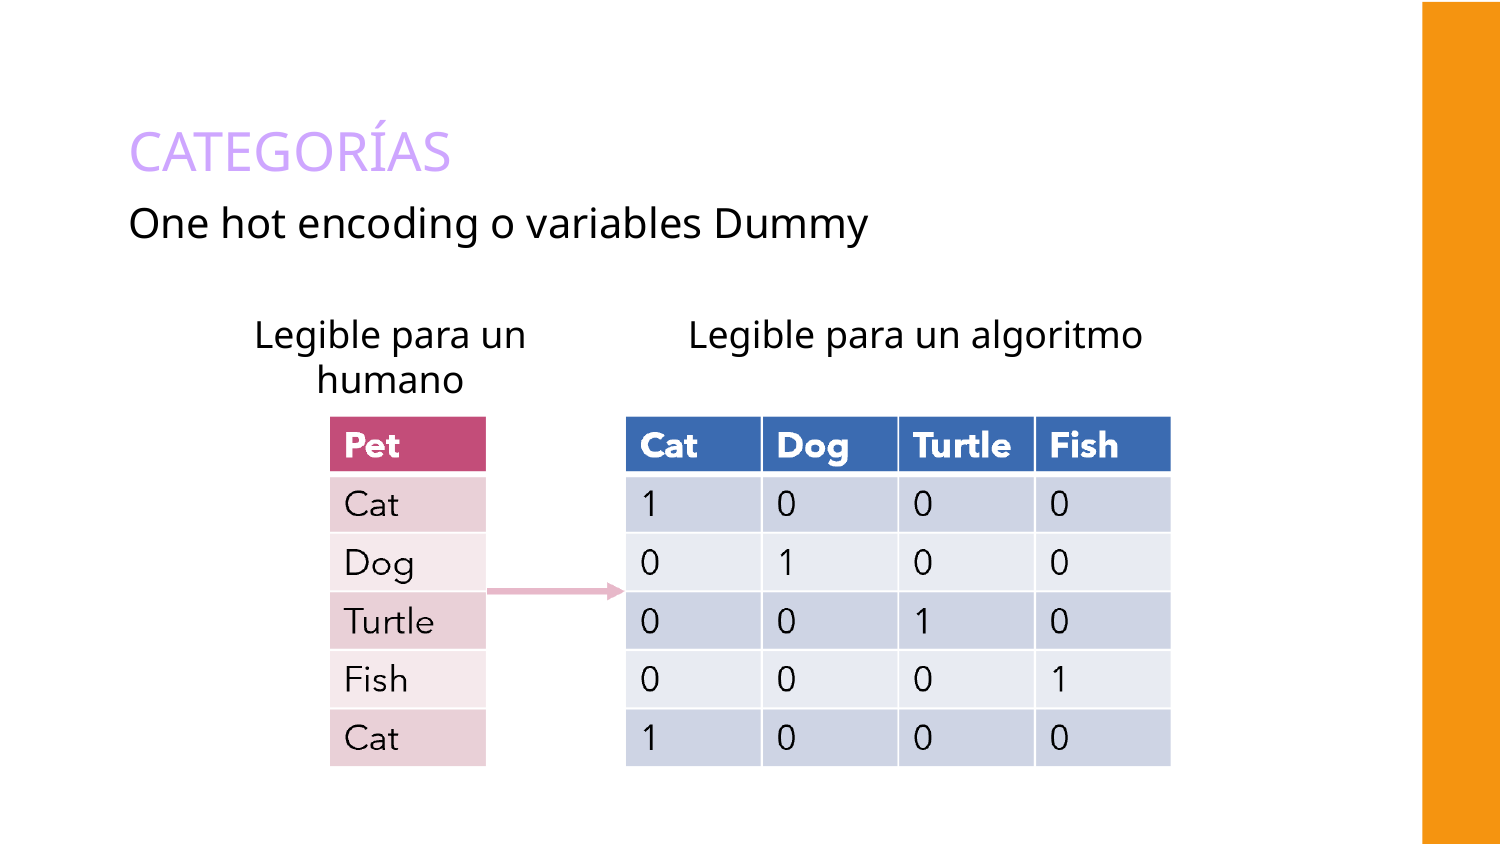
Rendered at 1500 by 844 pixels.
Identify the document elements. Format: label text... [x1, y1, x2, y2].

text_box Legible para un algoritmo [665, 296, 1167, 382]
picture [275, 383, 1201, 773]
title CATEGORÍAS [113, 102, 1060, 188]
text_box Legible para un humano [188, 296, 593, 385]
text_box One hot encoding o variables Dummy [113, 188, 1167, 254]
text_box [1422, 1, 1500, 844]
